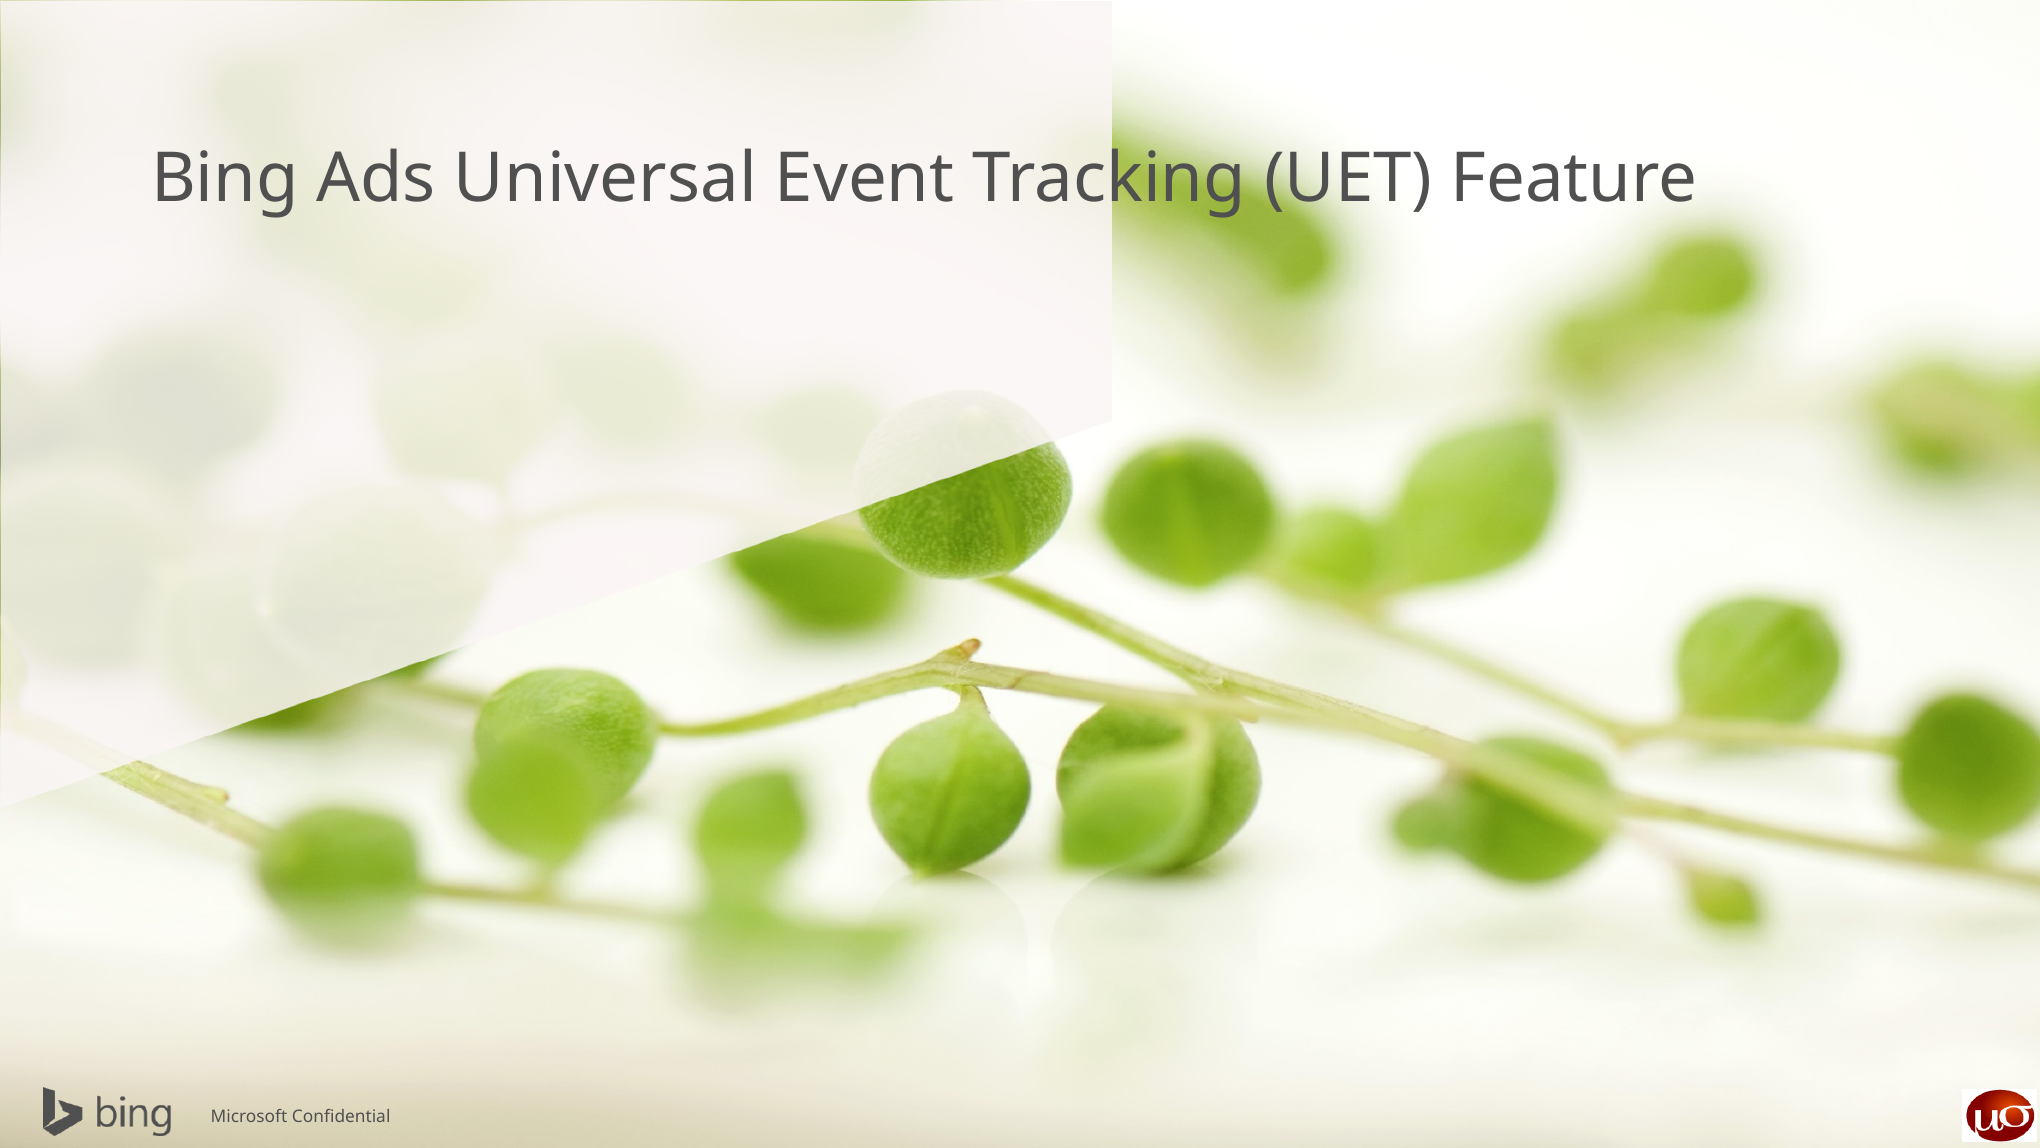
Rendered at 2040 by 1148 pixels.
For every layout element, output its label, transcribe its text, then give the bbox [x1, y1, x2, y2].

list Bing Ads Universal Event Tracking (UET) Feature [126, 126, 1800, 238]
picture [0, 0, 2040, 1148]
